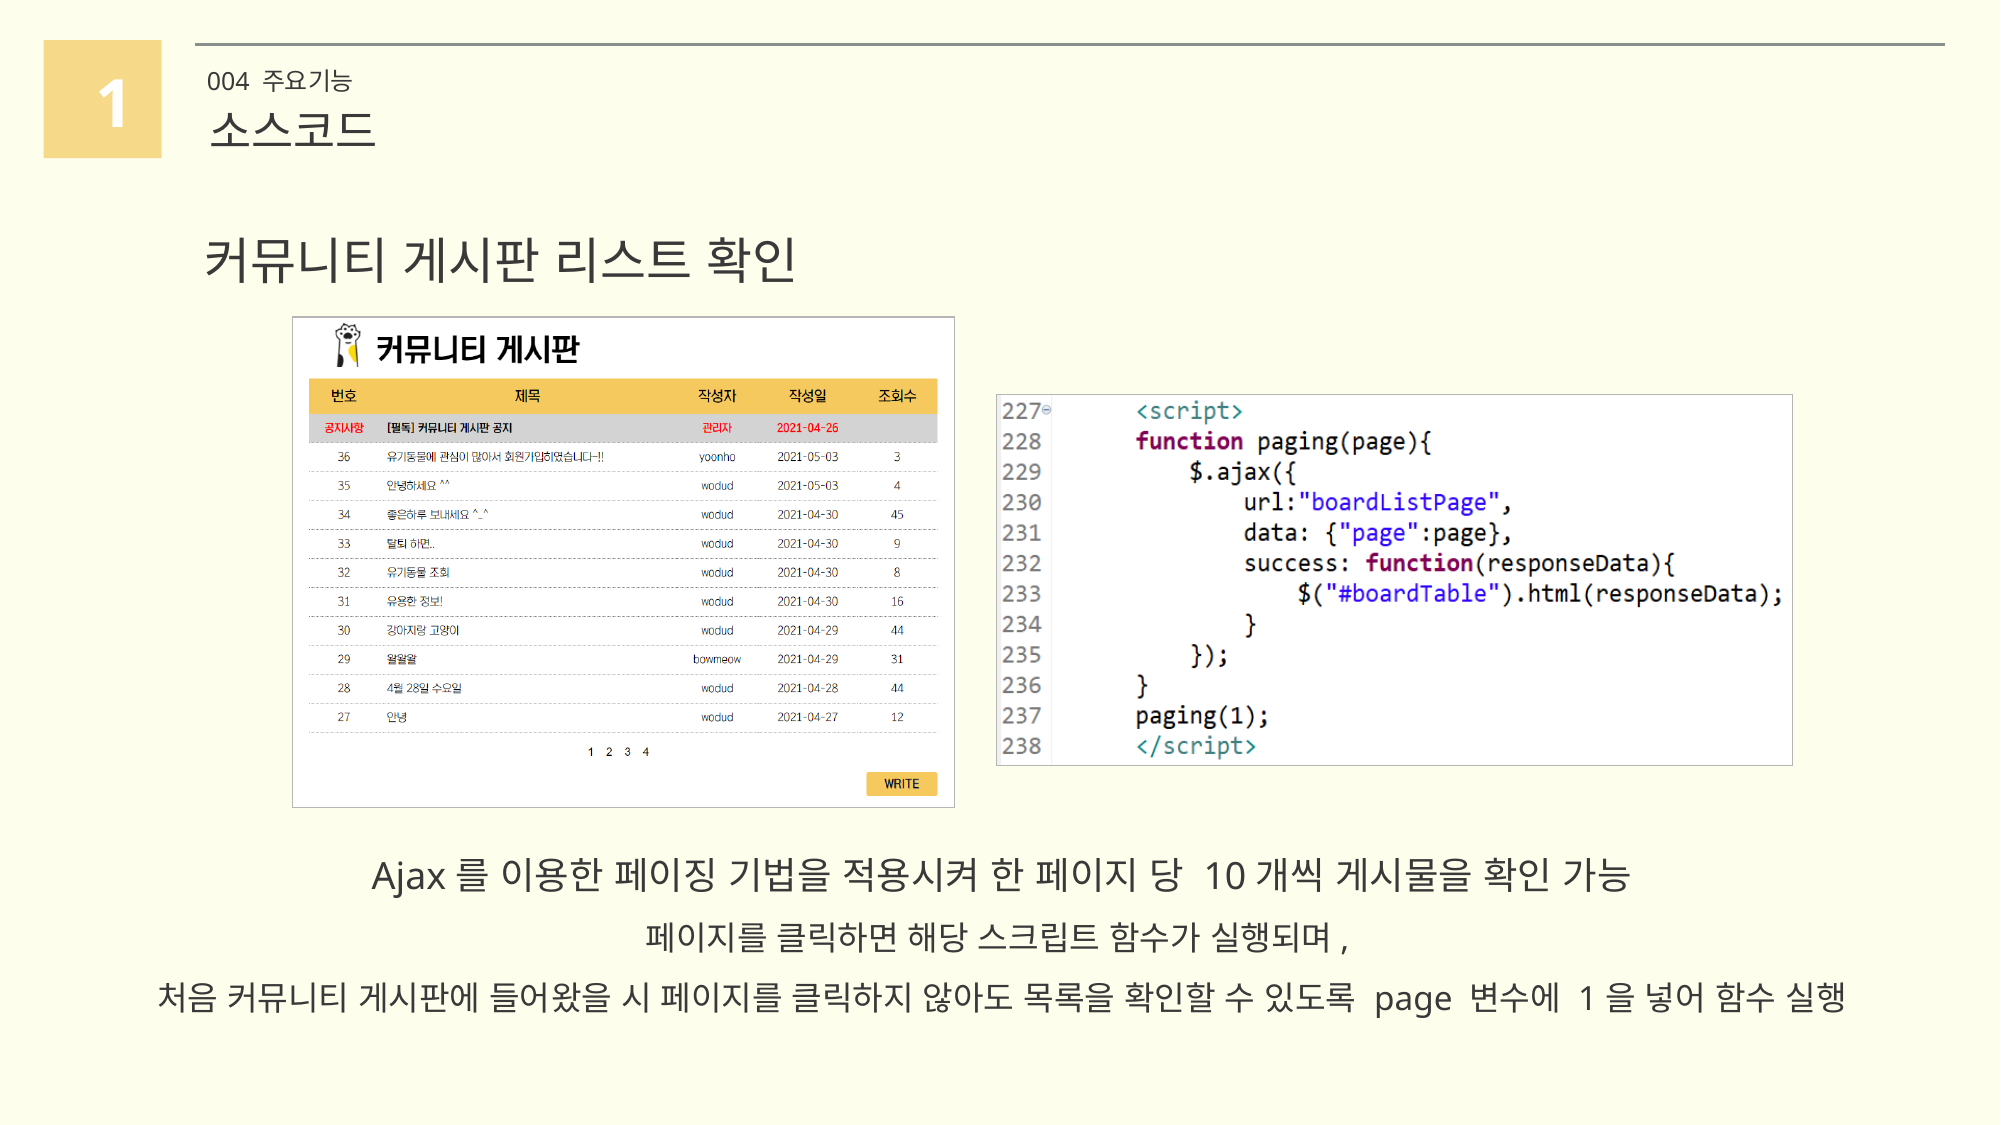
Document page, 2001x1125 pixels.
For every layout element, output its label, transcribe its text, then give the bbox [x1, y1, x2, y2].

text_box Ajax를 이용한 페이징 기법을 적용시켜 한 페이지 당 10개씩 게시물을 확인 가능 [356, 822, 1647, 889]
picture [293, 317, 954, 807]
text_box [194, 57, 392, 167]
text_box [42, 39, 163, 159]
text_box 커뮤니티 게시판 리스트 확인 [189, 222, 814, 297]
text_box 1 [80, 52, 123, 148]
picture [996, 394, 1793, 766]
text_box 페이지를 클릭하면 해당 스크립트 함수가 실행되며, 처음 커뮤니티 게시판에 들어왔을 시 페이지를 클릭하지 않아도 목록을 확인할 수 있도록 page 변수에 1을 넣어 함수 실행 [142, 889, 1862, 1025]
